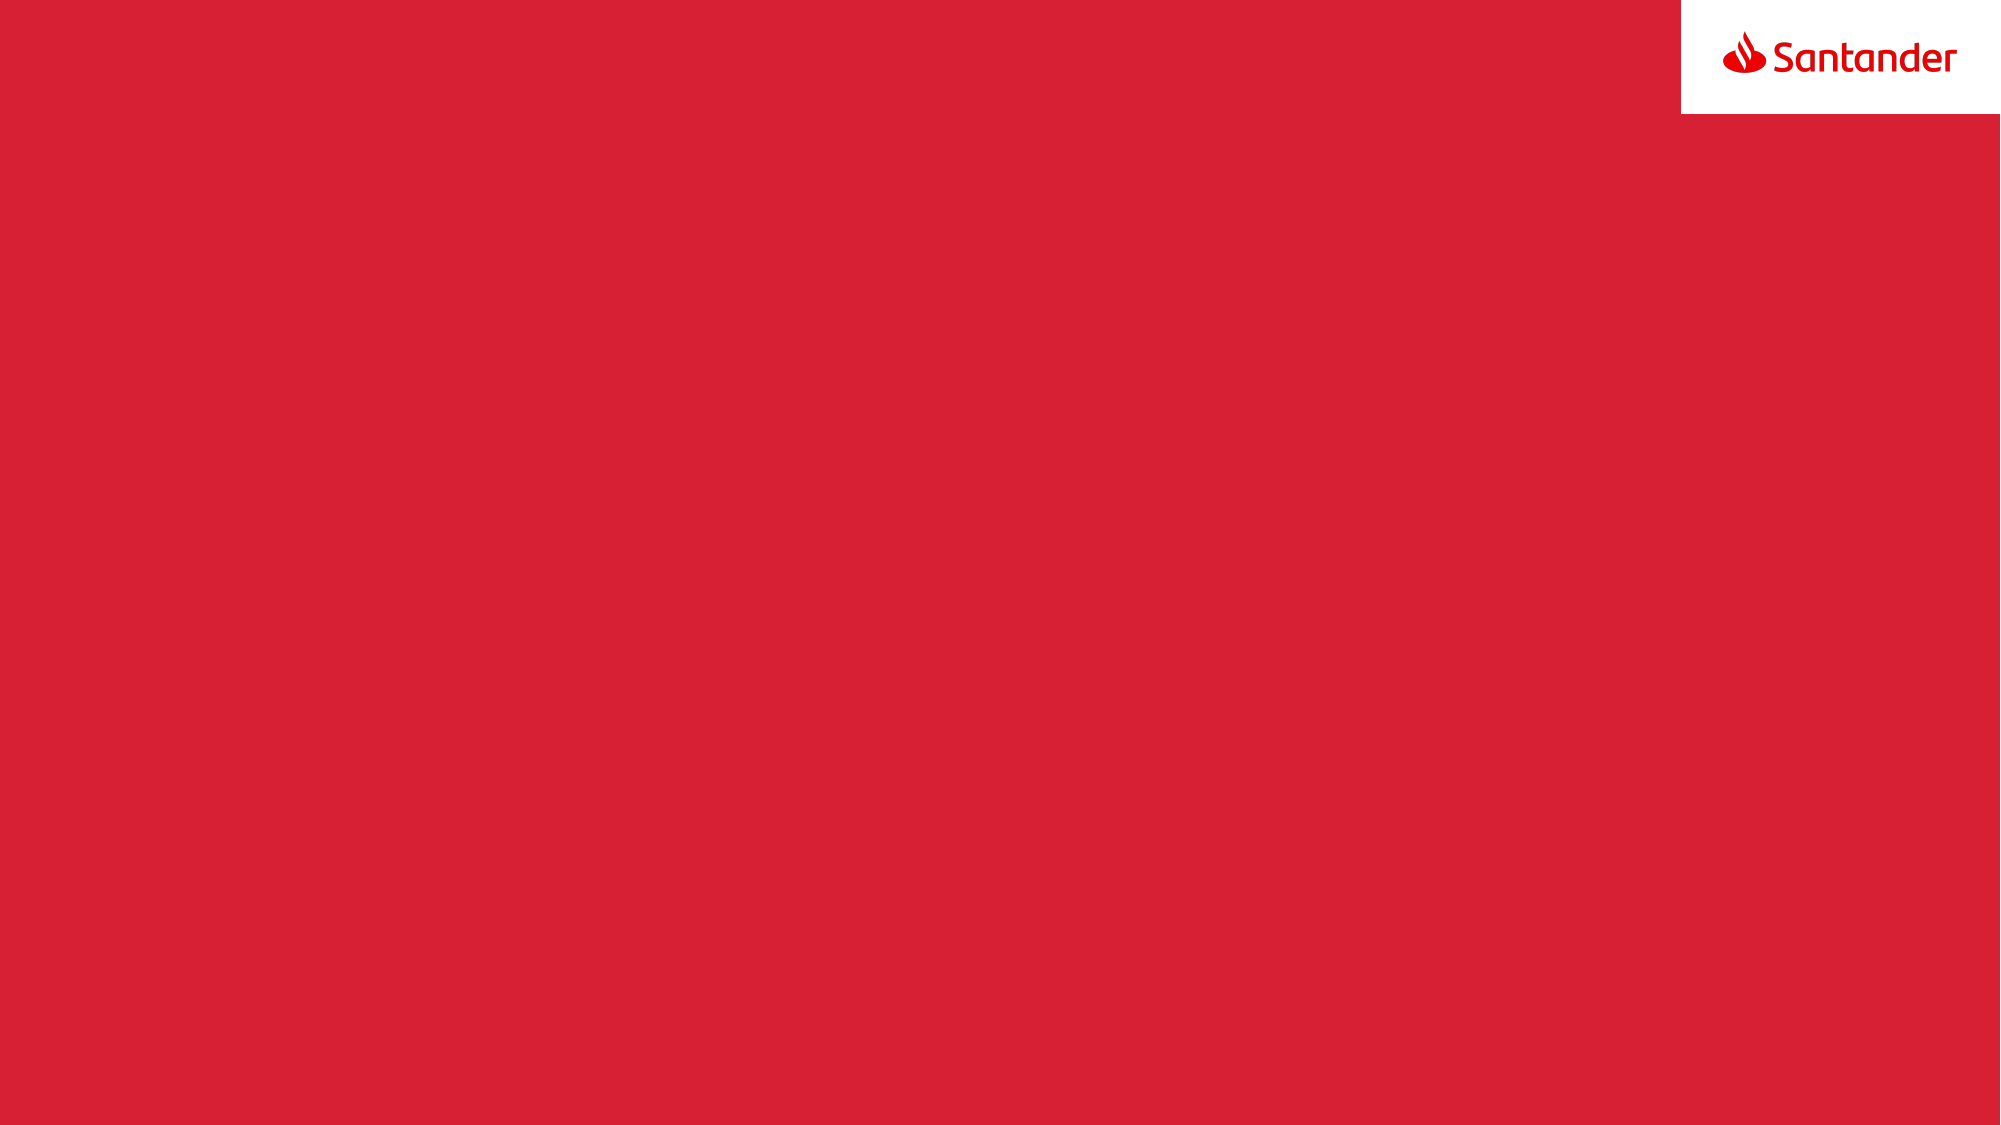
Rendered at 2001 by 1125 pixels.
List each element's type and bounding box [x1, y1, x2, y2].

picture [1680, 0, 2000, 115]
